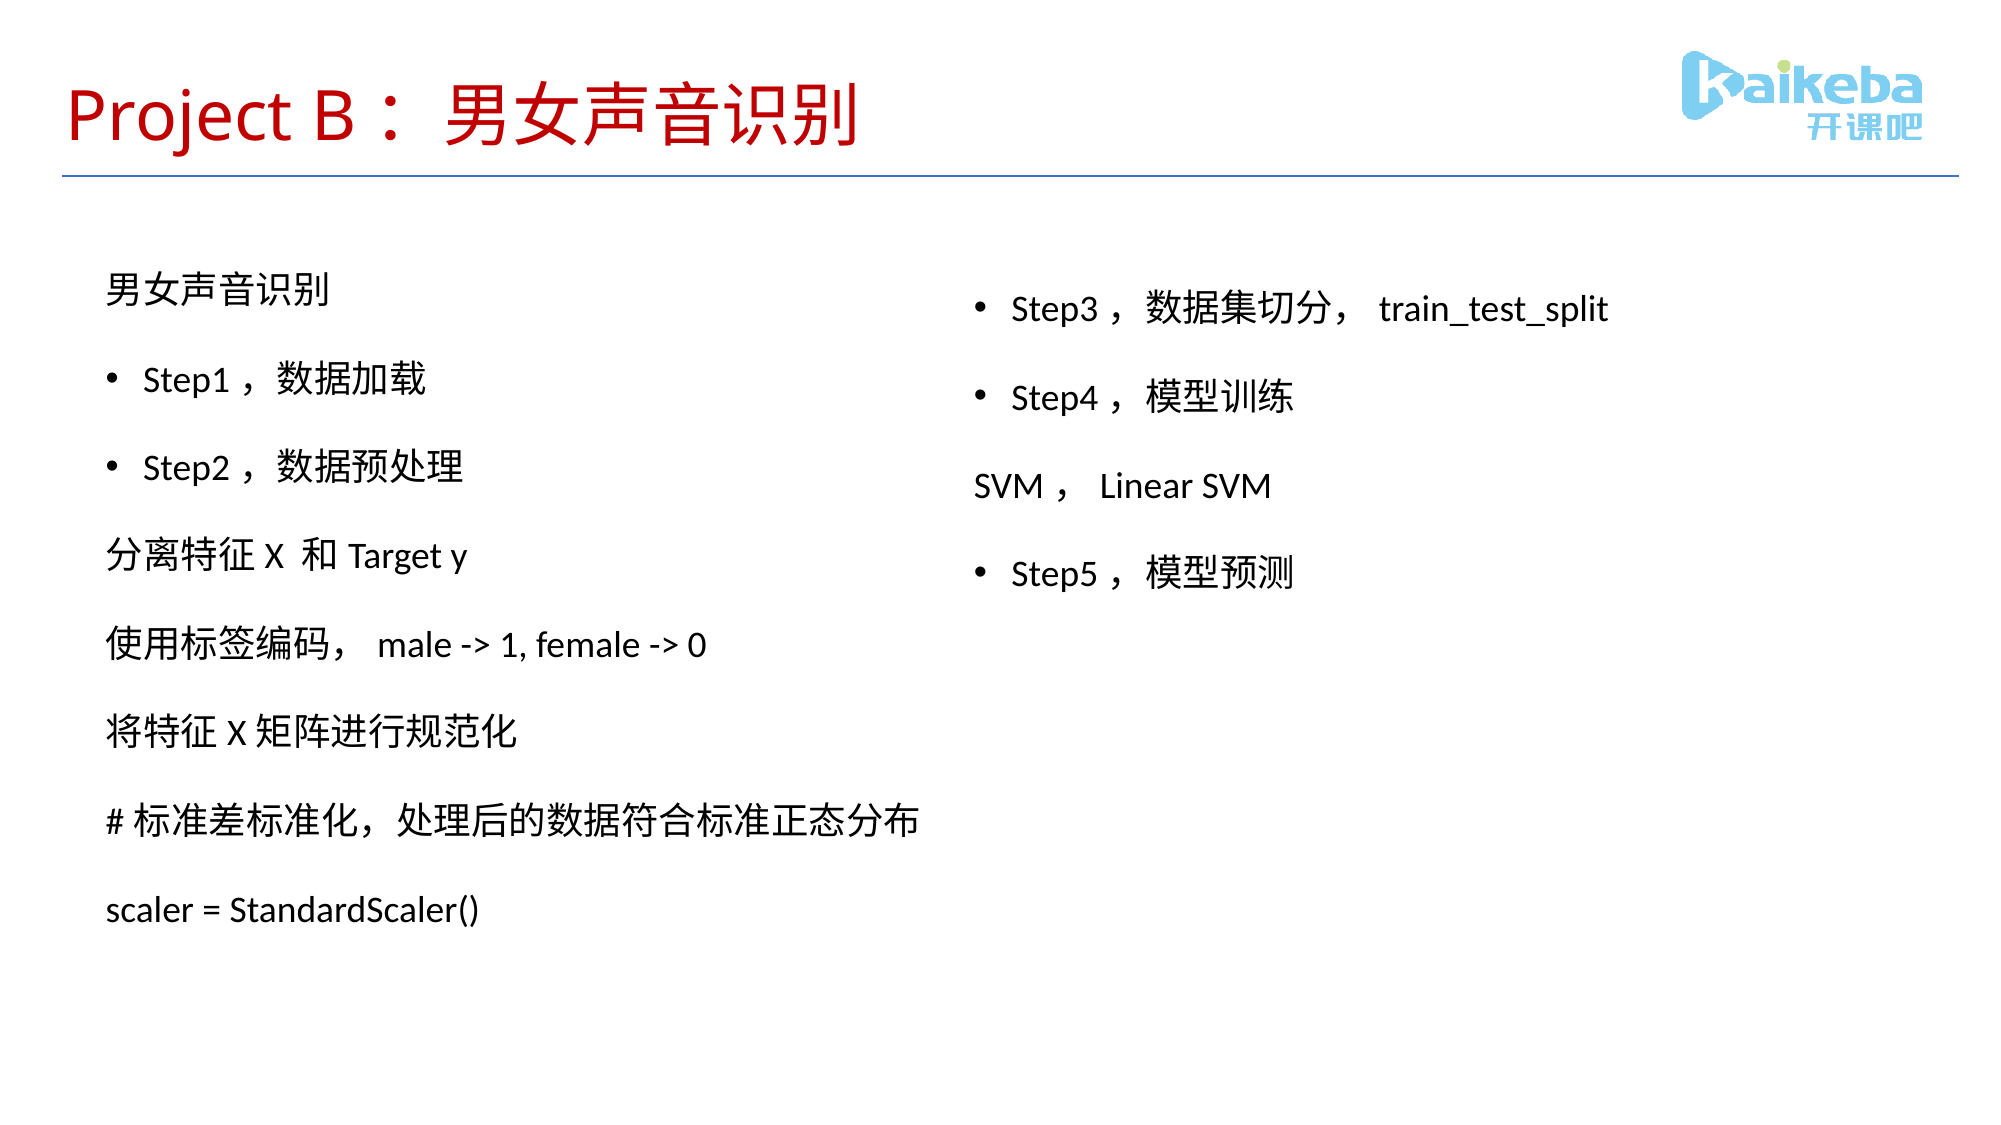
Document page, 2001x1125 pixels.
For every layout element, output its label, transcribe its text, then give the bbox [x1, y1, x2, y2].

table_cell Yahoo LTR [1653, 21, 1950, 167]
text_box Step3，数据集切分，train_test_split Step4，模型训练 SVM，Linear SVM Step5，模型预测 [966, 254, 1982, 945]
text_box 男女声音识别 Step1，数据加载 Step2，数据预处理 分离特征X 和Target y 使用标签编码，male -> 1, female -> 0 将特征X矩阵进行规范化 #标准差标准化，处理后的数据符合标准正态分布 scaler = StandardScaler() [98, 236, 1114, 927]
title Project B：男女声音识别 [57, 59, 1728, 167]
